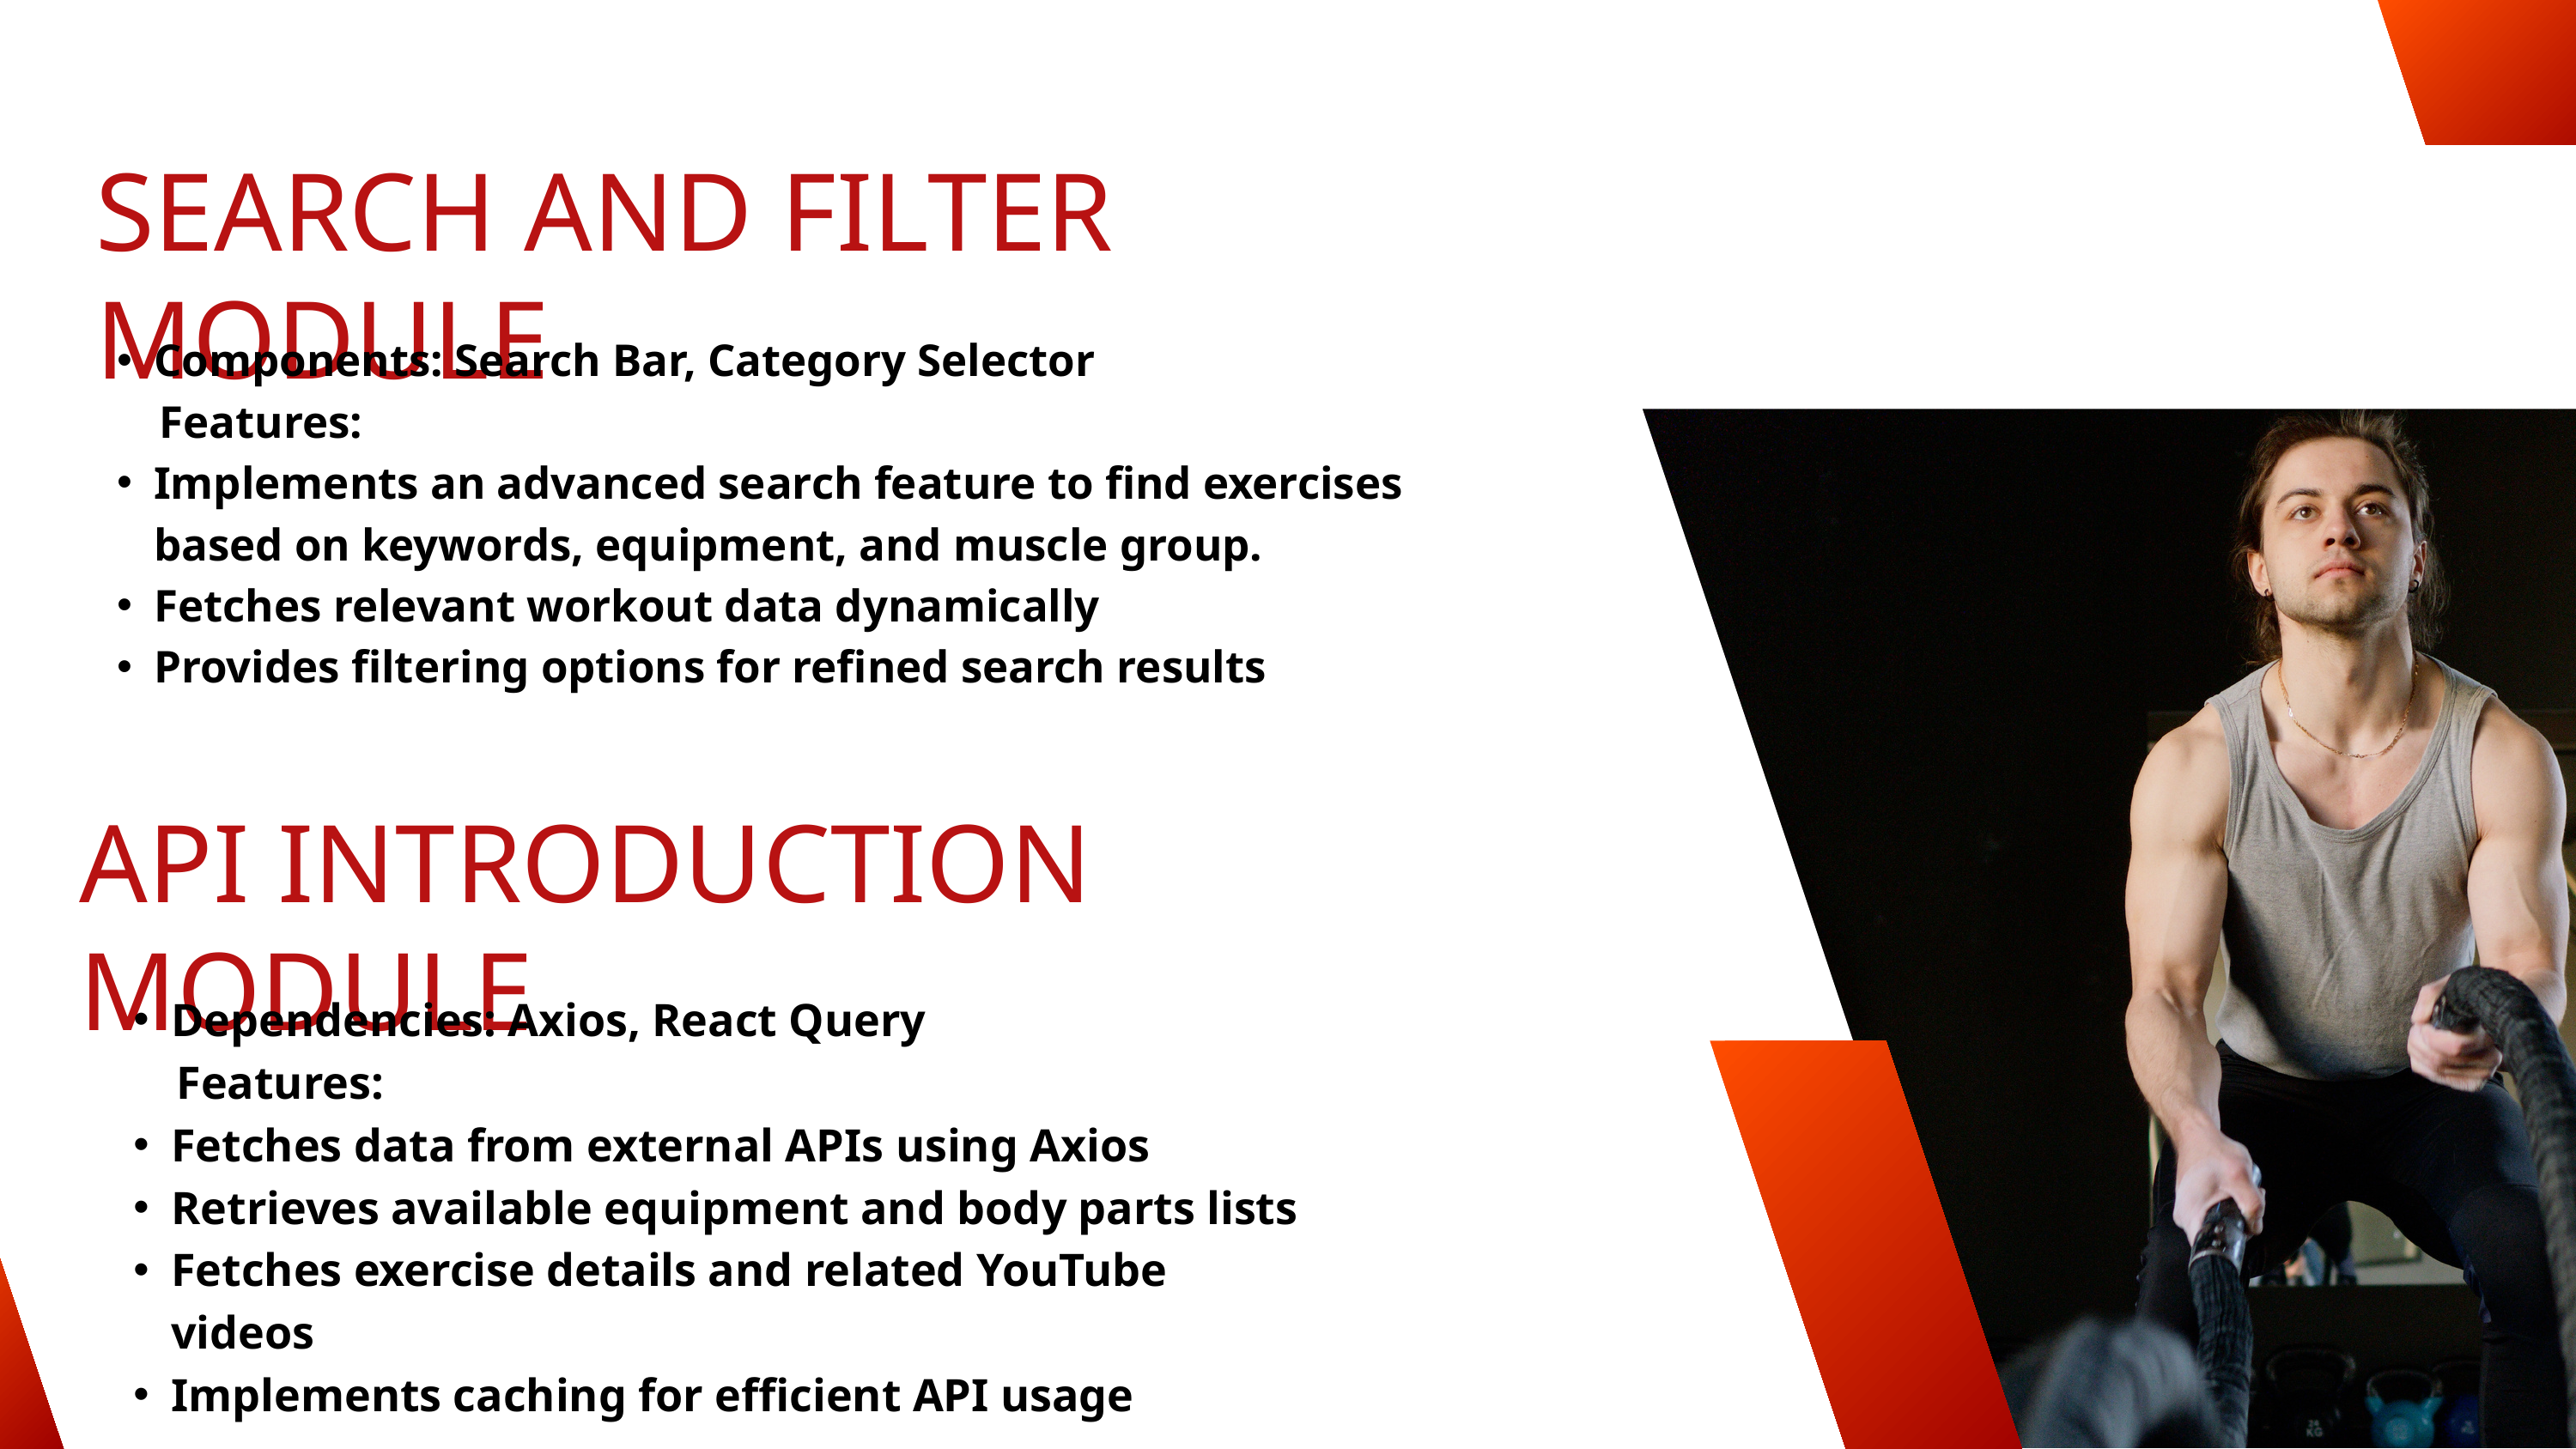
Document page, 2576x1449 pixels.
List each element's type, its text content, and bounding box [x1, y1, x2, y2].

text_box Dependencies: Axios, React Query Features: Fetches data from external APIs using Axios Retrieves available equipment and body parts lists Fetches exercise details and related YouTube videos Implements caching for efficient API usage [95, 982, 1305, 1422]
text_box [1710, 1040, 2027, 1449]
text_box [1642, 409, 2576, 1449]
text_box Components: Search Bar, Category Selector Features: Implements an advanced search feature to find exercises based on keywords, equipment, and muscle group. Fetches relevant workout data dynamically Provides filtering options for refined search results [79, 324, 1514, 692]
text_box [2377, 0, 2576, 145]
text_box SEARCH AND FILTER MODULE [95, 144, 1320, 324]
text_box API INTRODUCTION MODULE [79, 797, 1194, 1052]
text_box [0, 1252, 64, 1449]
